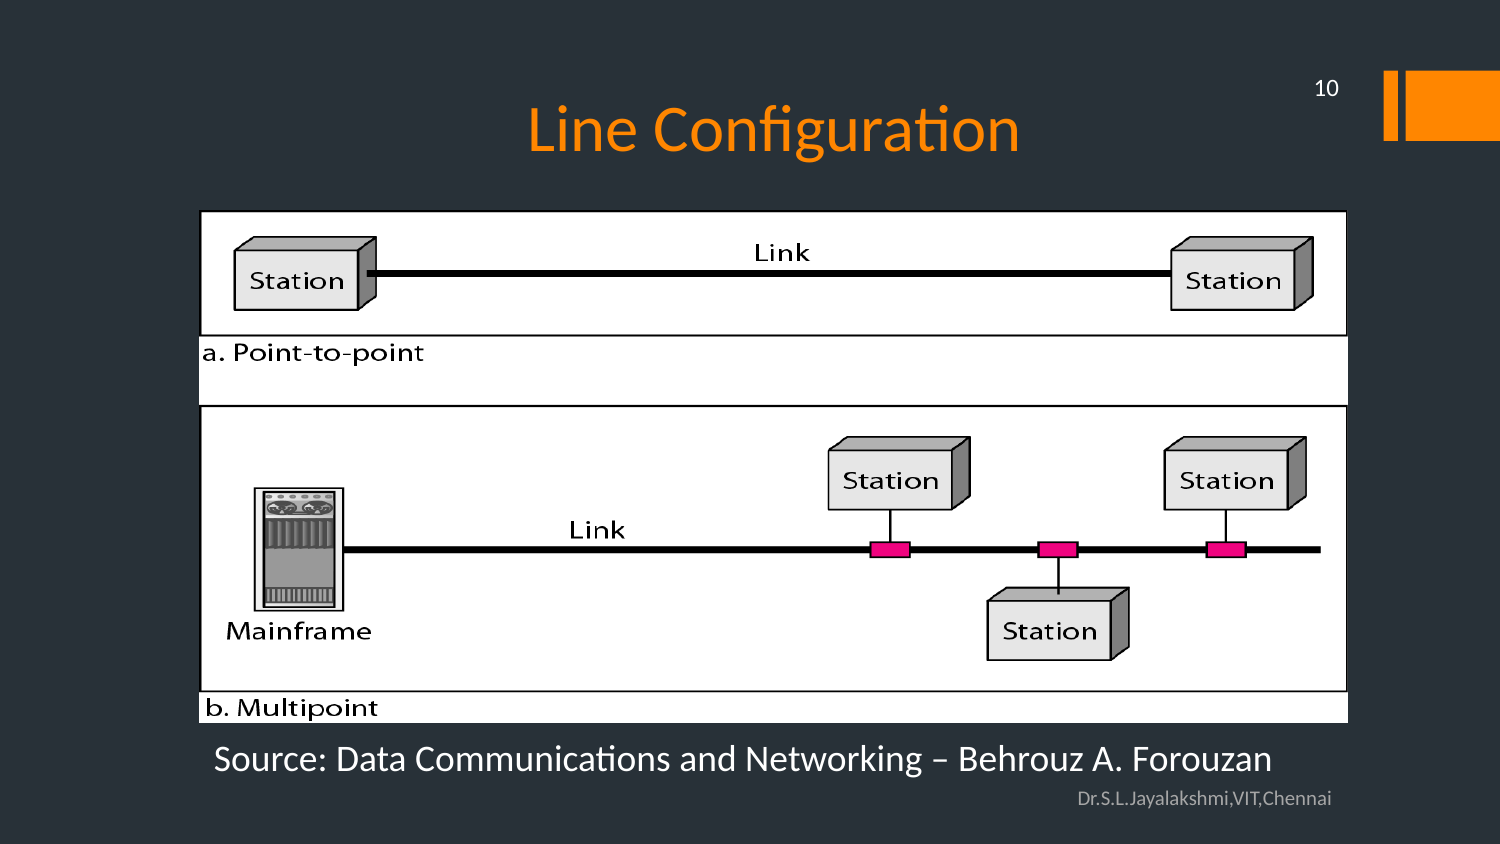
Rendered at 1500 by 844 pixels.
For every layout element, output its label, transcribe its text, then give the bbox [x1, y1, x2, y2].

slide_number 10 [1199, 67, 1355, 105]
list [198, 210, 1349, 724]
title Line Configuration [199, 21, 1350, 172]
footer Dr.S.L.Jayalakshmi,VIT,Chennai [1062, 784, 1431, 822]
text_box Source: Data Communications and Networking – Behrouz A. Forouzan [199, 726, 1389, 787]
